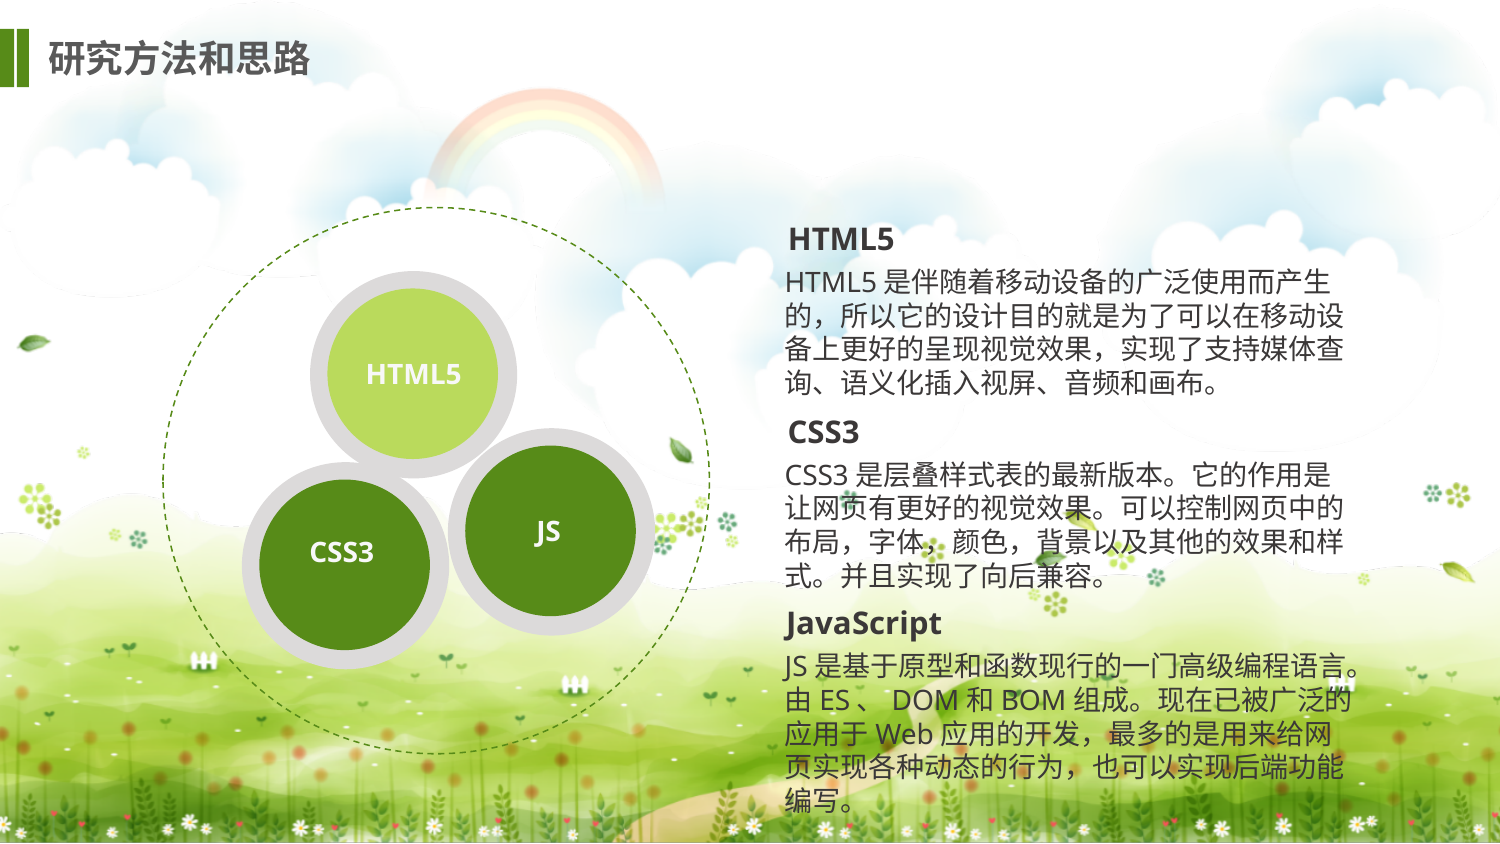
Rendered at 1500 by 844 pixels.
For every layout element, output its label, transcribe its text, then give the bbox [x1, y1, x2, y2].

text_box HTML5是伴随着移动设备的广泛使用而产生的，所以它的设计目的就是为了可以在移动设备上更好的呈现视觉效果，实现了支持媒体查询、语义化插入视屏、音频和画布。 [769, 256, 1373, 407]
text_box HTML5 [334, 349, 493, 398]
text_box [162, 207, 710, 754]
text_box CSS3 [285, 526, 399, 576]
text_box [259, 479, 430, 651]
text_box JS [492, 506, 606, 555]
text_box [241, 462, 450, 670]
text_box JavaScript [771, 595, 958, 641]
text_box [447, 428, 656, 636]
text_box [310, 271, 518, 479]
text_box [16, 28, 30, 88]
text_box JS是基于原型和函数现行的一门高级编程语言。由ES、DOM和BOM组成。现在已被广泛的应用于Web应用的开发，最多的是用来给网页实现各种动态的行为，也可以实现后端功能编写。 [769, 641, 1373, 825]
text_box 研究方法和思路 [33, 28, 517, 88]
text_box CSS3是层叠样式表的最新版本。它的作用是让网页有更好的视觉效果。可以控制网页中的布局，字体，颜色，背景以及其他的效果和样式。并且实现了向后兼容。 [769, 449, 1373, 600]
text_box [0, 28, 15, 88]
text_box HTML5 [773, 211, 911, 256]
text_box [465, 445, 636, 617]
text_box [327, 288, 499, 460]
text_box CSS3 [772, 404, 875, 449]
picture [0, 0, 1500, 844]
